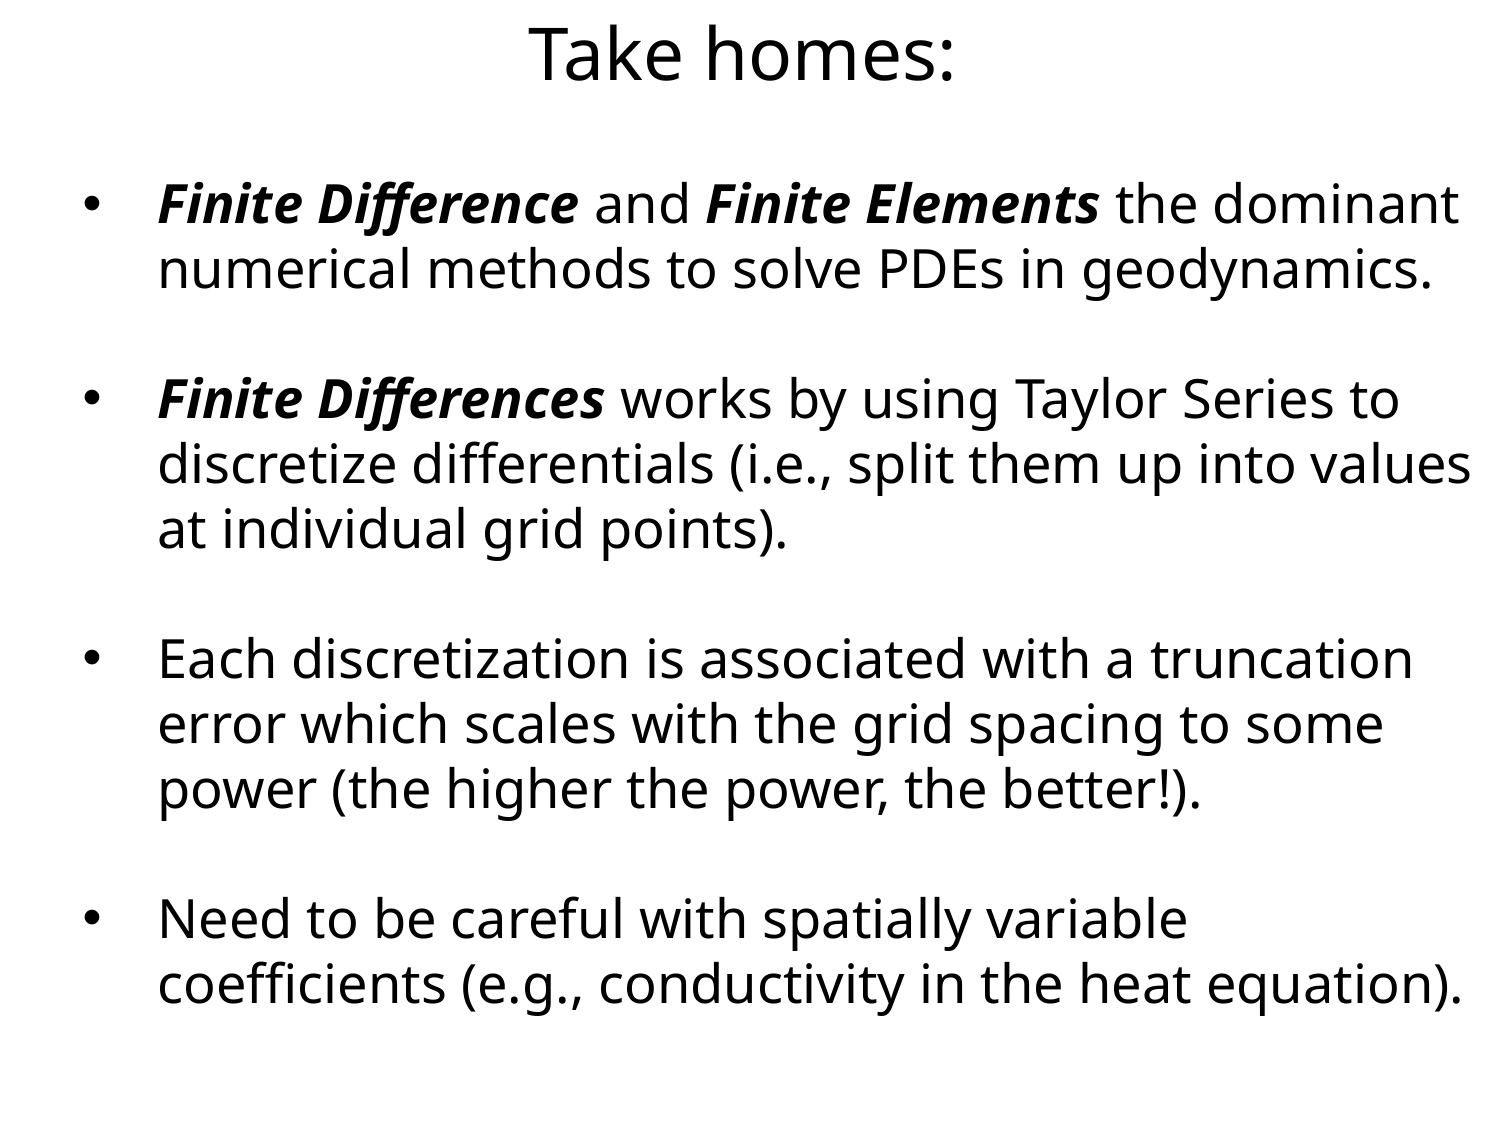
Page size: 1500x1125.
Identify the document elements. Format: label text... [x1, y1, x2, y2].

text_box [725, 537, 775, 588]
text_box Take homes: Finite Difference and Finite Elements the dominant numerical methods to solve PDEs in geodynamics. Finite Differences works by using Taylor Series to discretize differentials (i.e., split them up into values at individual grid points). Each discretization is associated with a truncation error which scales with the grid spacing to some power (the higher the power, the better!). Need to be careful with spatially variable coefficients (e.g., conductivity in the heat equation). [0, 0, 1493, 1110]
